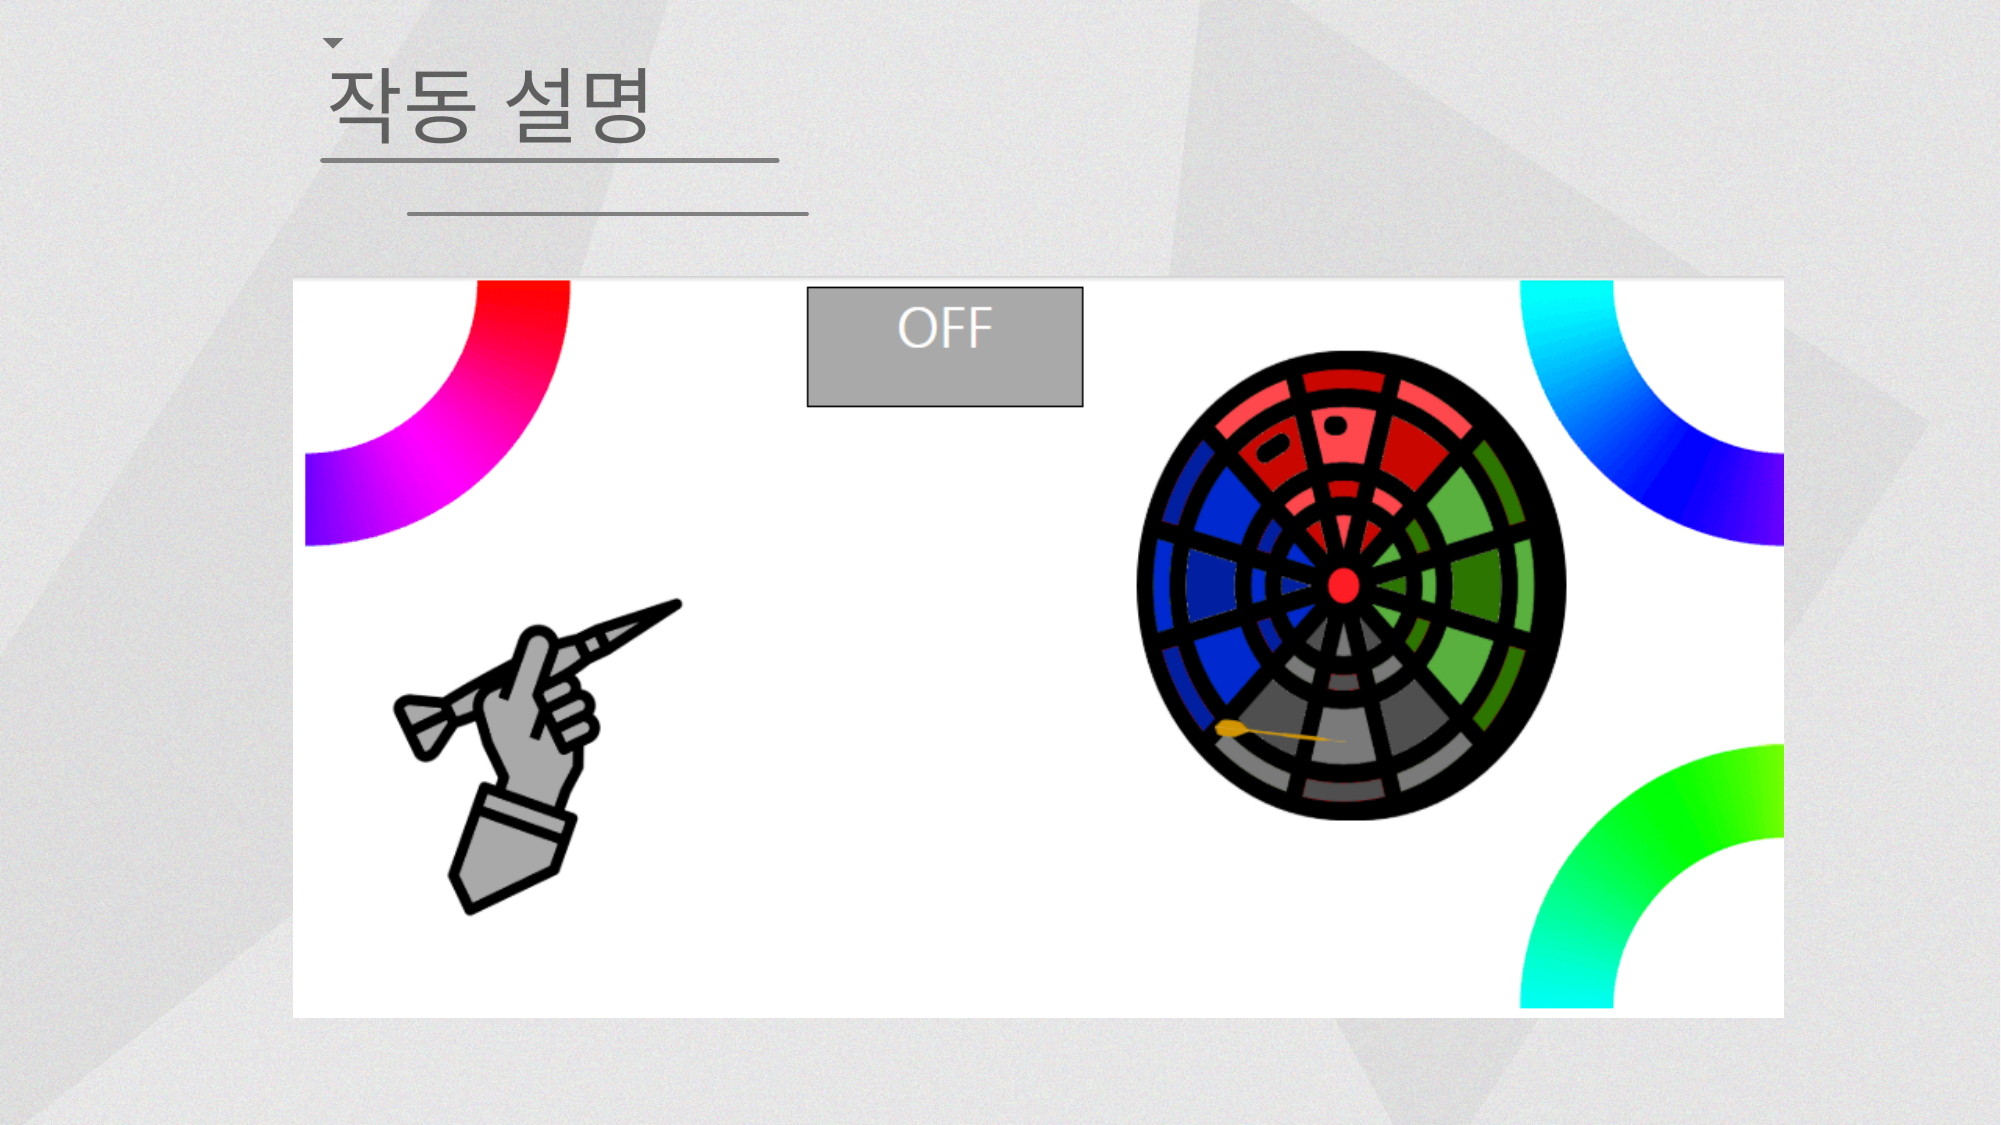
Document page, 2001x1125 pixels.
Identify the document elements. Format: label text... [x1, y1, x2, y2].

picture [0, 0, 2001, 1125]
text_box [322, 160, 808, 214]
text_box [320, 37, 347, 51]
text_box 작동 설명 [311, 46, 671, 162]
